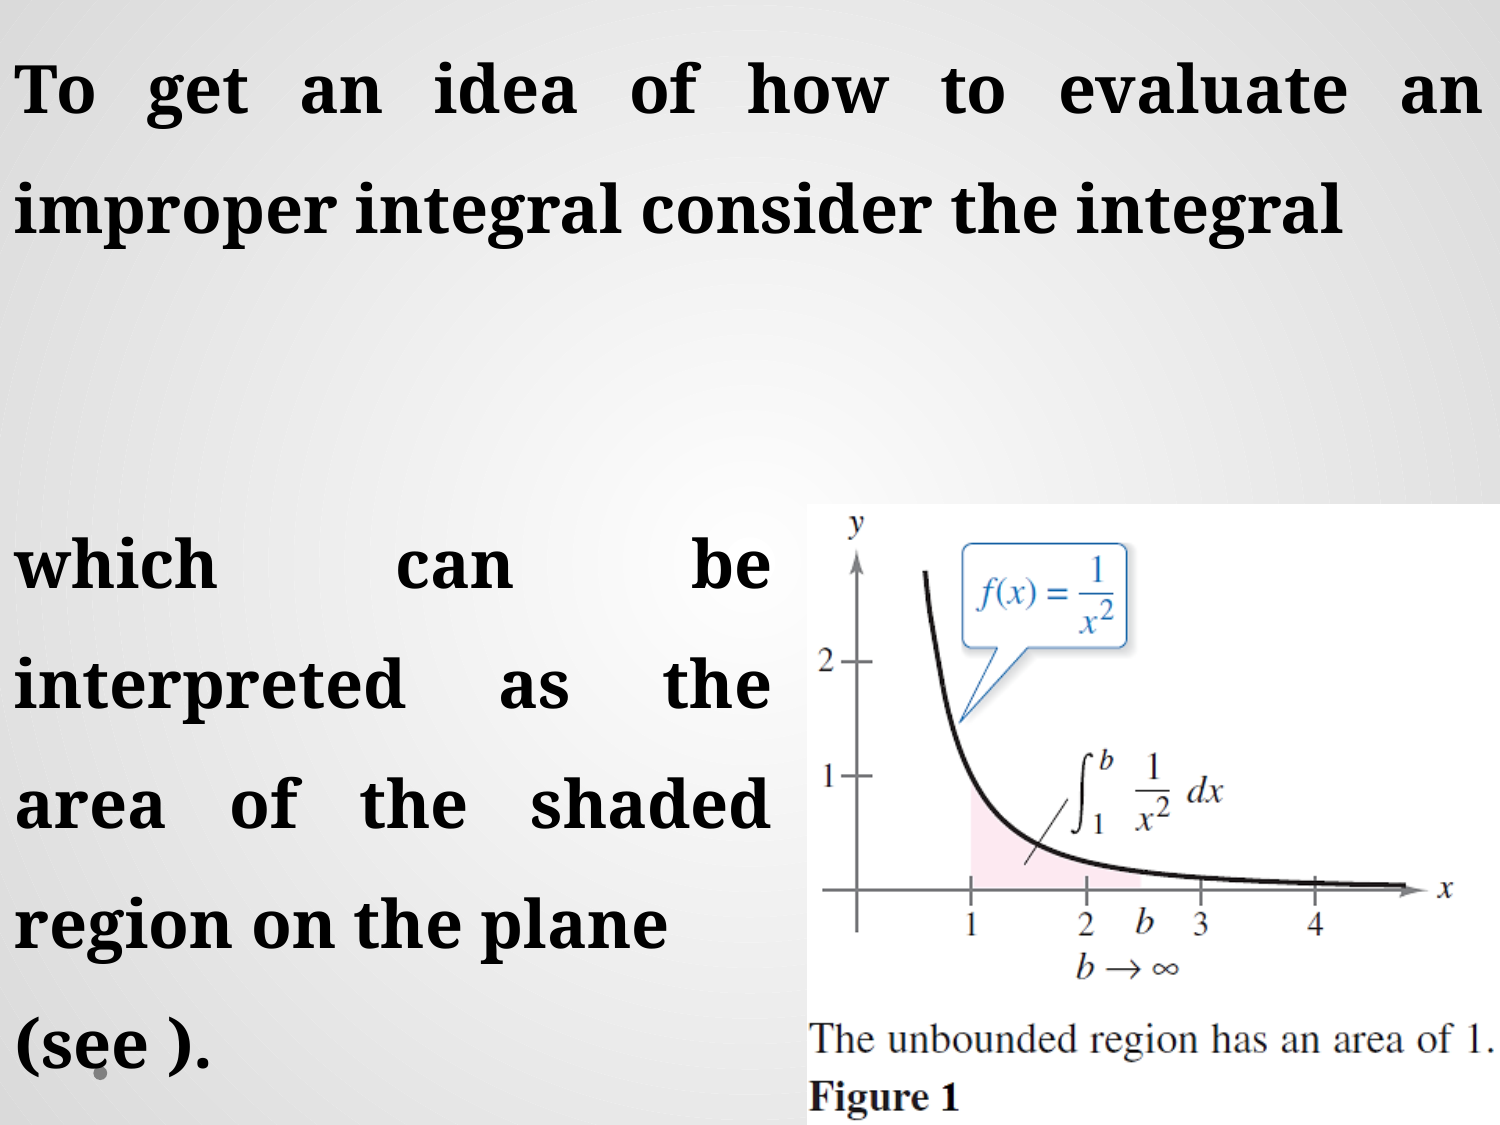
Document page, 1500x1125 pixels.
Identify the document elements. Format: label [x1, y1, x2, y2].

picture [807, 504, 1500, 1125]
